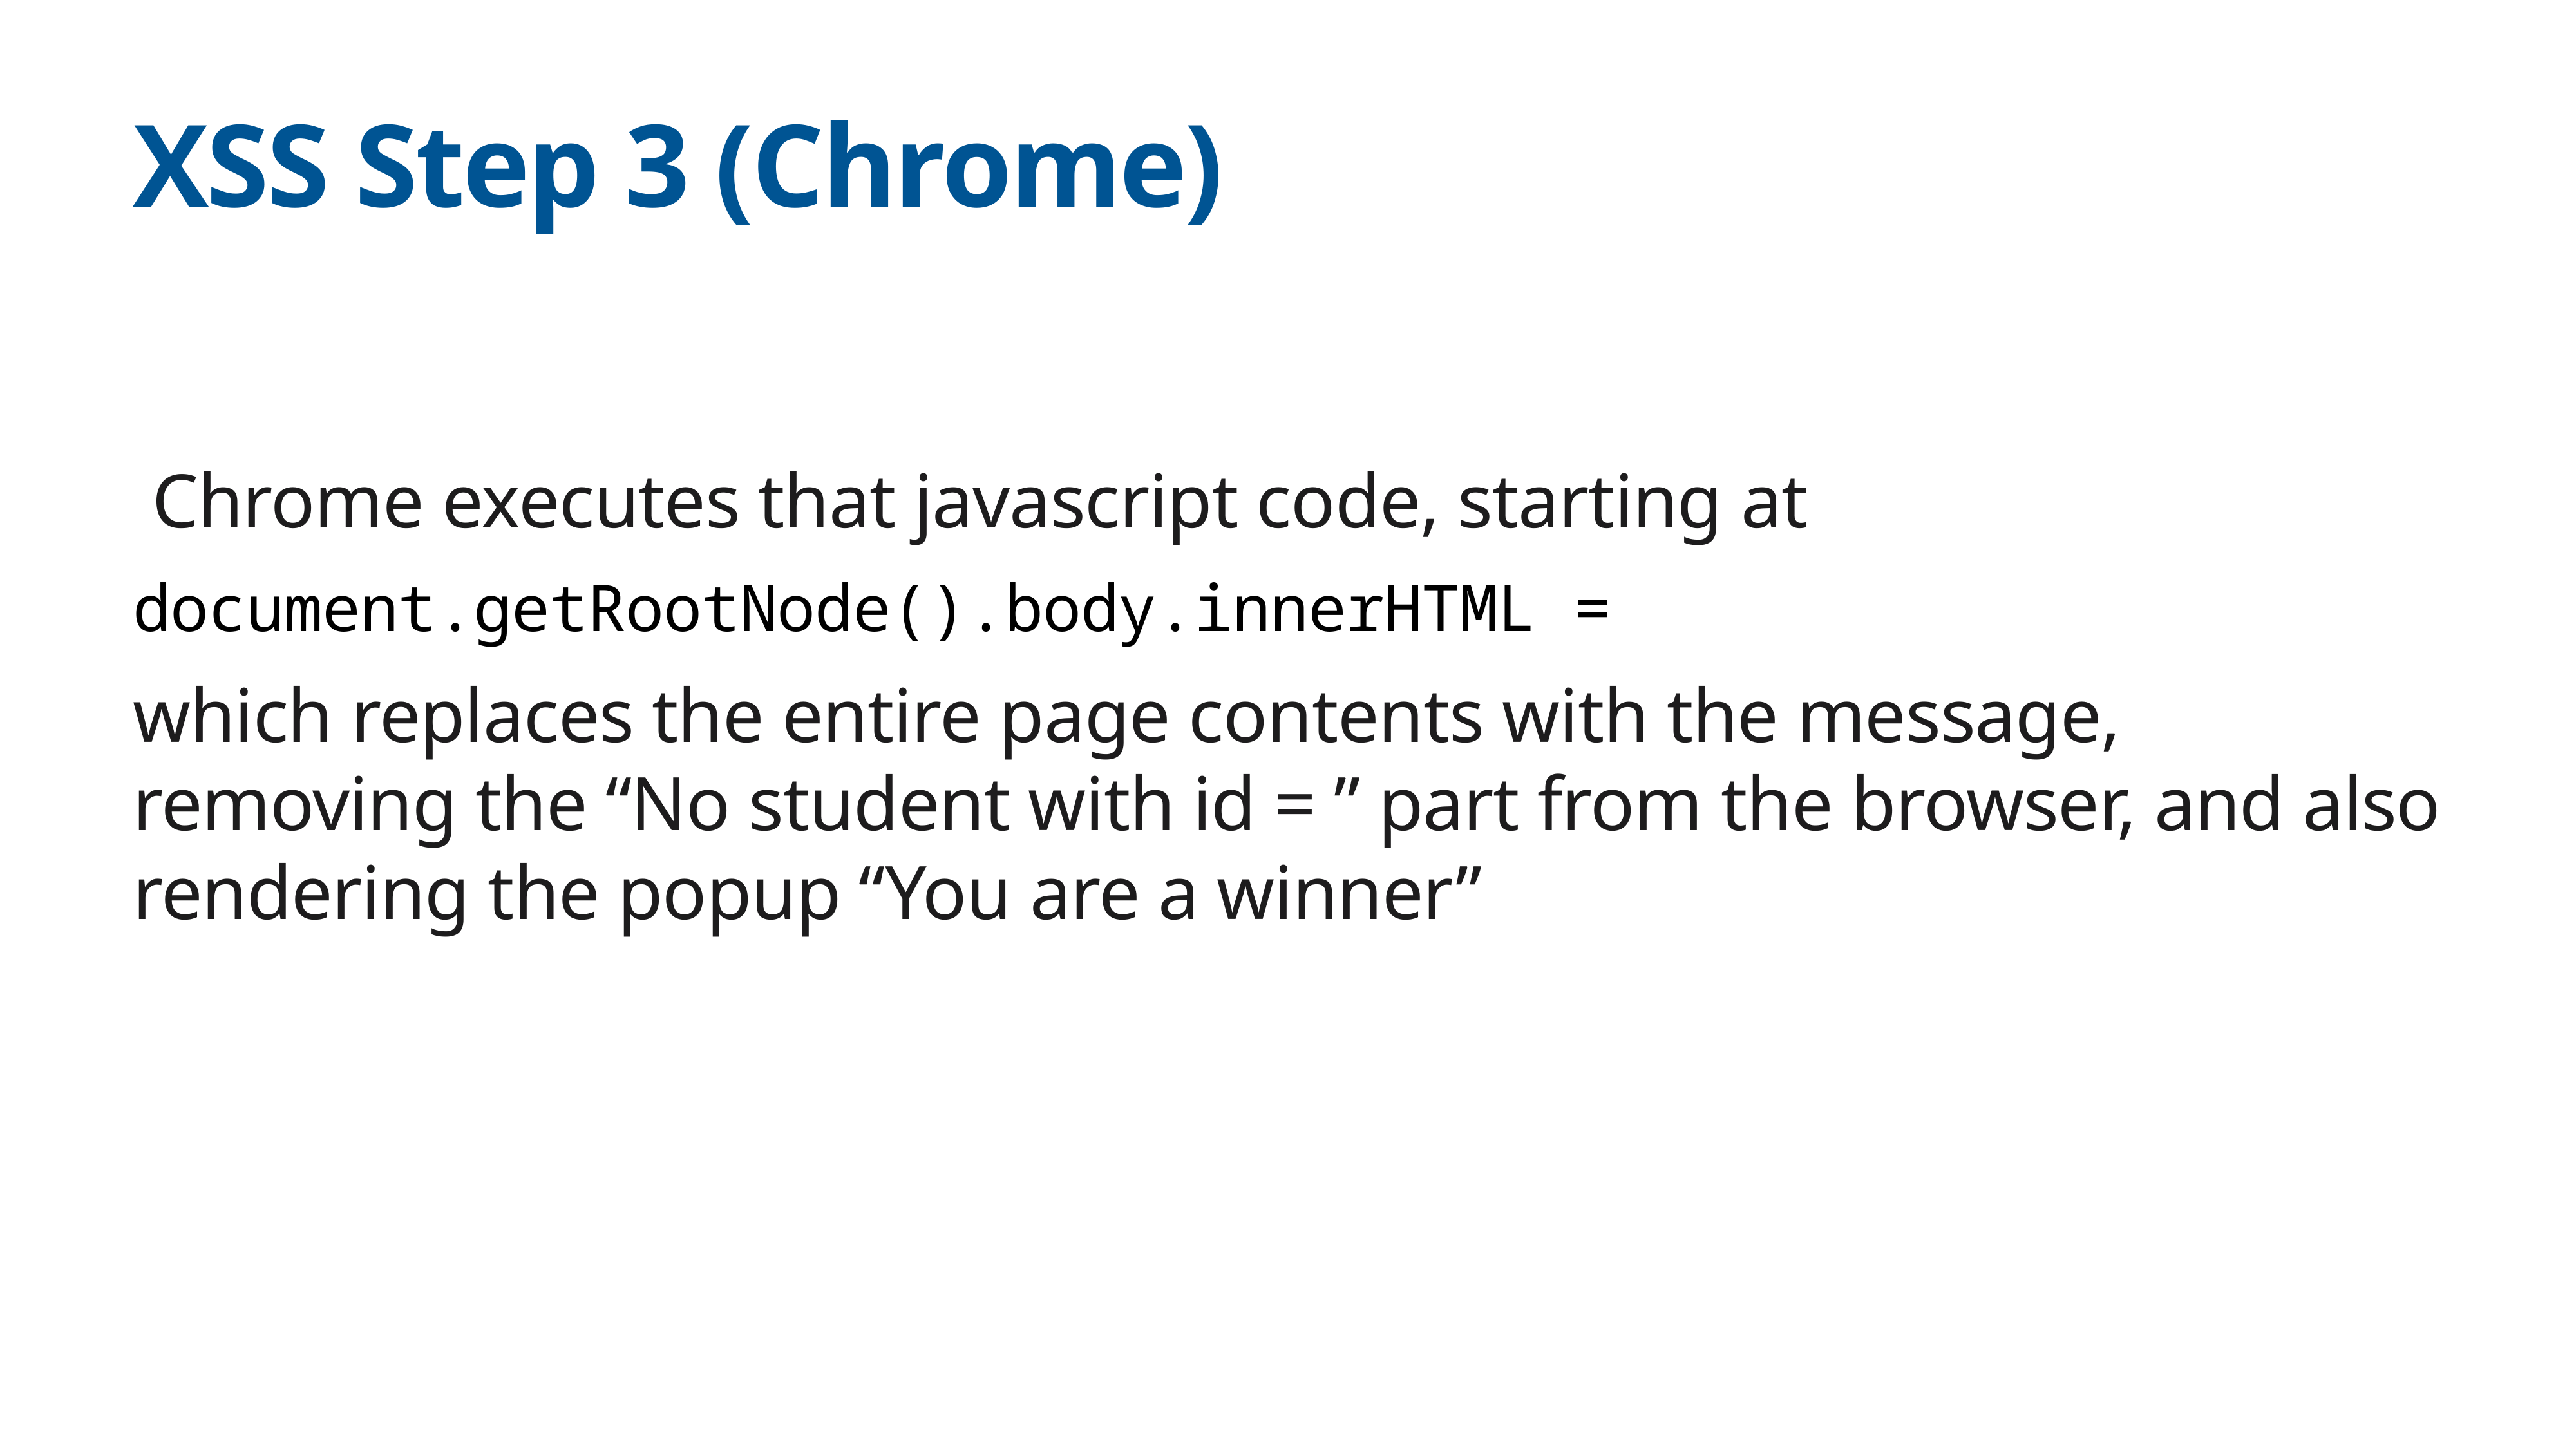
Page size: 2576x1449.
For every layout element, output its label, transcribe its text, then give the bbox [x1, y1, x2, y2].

title XSS Step 3 (Chrome) [127, 113, 2449, 266]
list Chrome executes that javascript code, starting at document.getRootNode().body.innerHTML = which replaces the entire page contents with the message, removing the “No student with id = ” part from the browser, and also rendering the popup “You are a winner” [127, 448, 2449, 1321]
